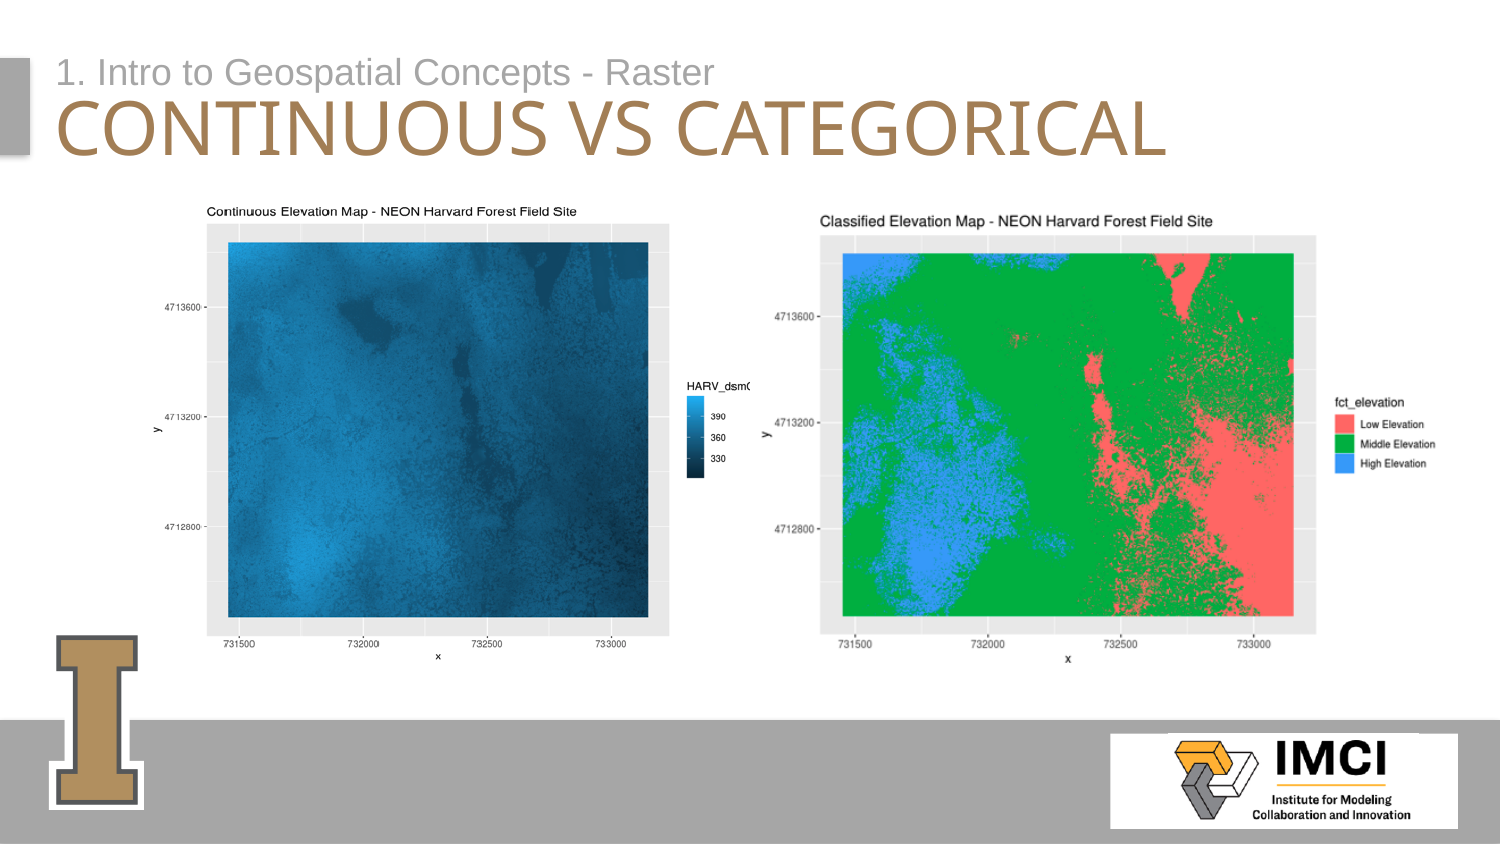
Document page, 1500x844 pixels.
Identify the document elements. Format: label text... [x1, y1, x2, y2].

picture [1168, 733, 1419, 829]
title Continuous vs categorical [54, 80, 1405, 175]
picture [151, 190, 1446, 698]
list 1. Intro to Geospatial Concepts - Raster [55, 48, 750, 94]
